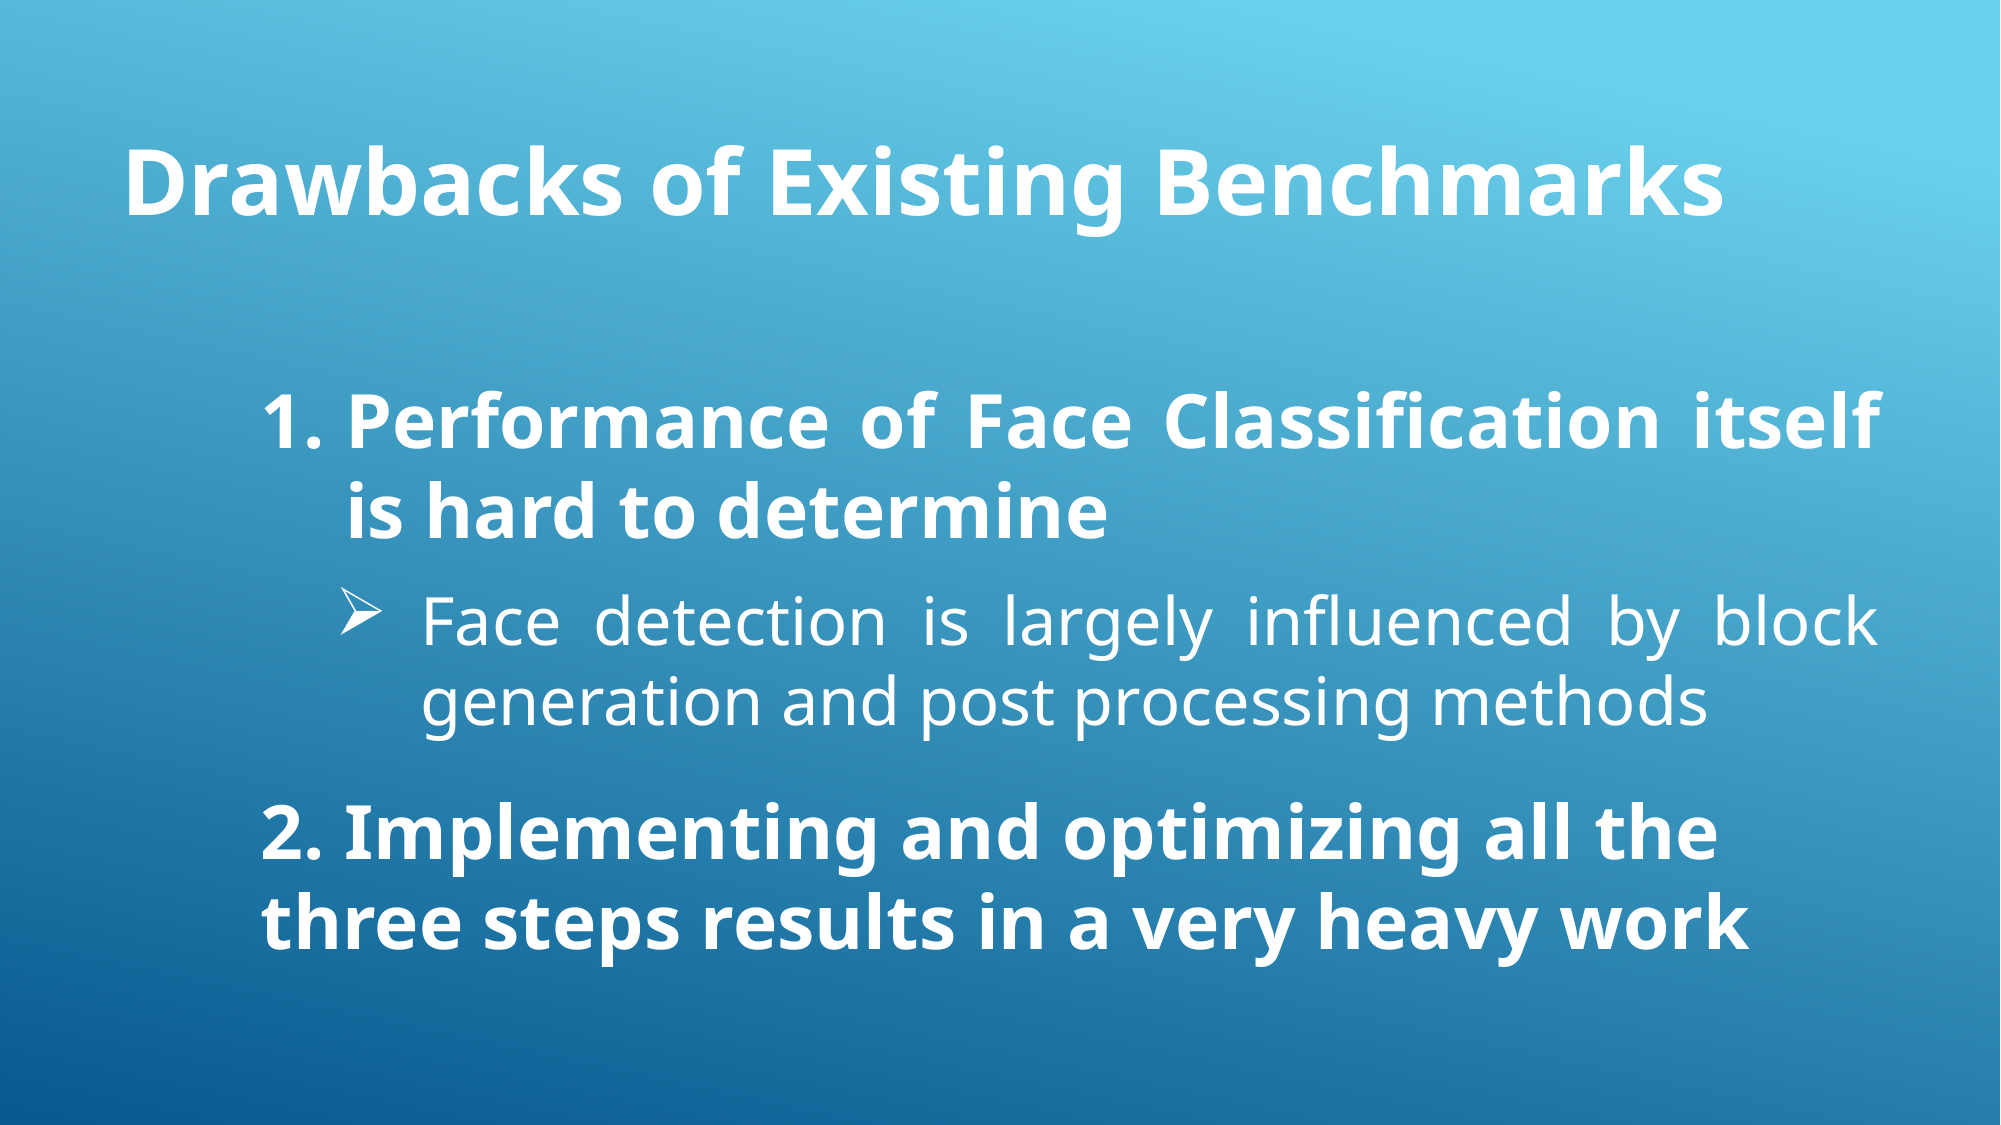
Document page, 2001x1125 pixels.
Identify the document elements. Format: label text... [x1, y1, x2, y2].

text_box Drawbacks of Existing Benchmarks [106, 116, 2000, 242]
text_box Performance of Face Classification itself is hard to determine Face detection is largely influenced by block generation and post processing methods [245, 366, 1896, 747]
text_box 2. Implementing and optimizing all the three steps results in a very heavy work [245, 777, 1930, 972]
